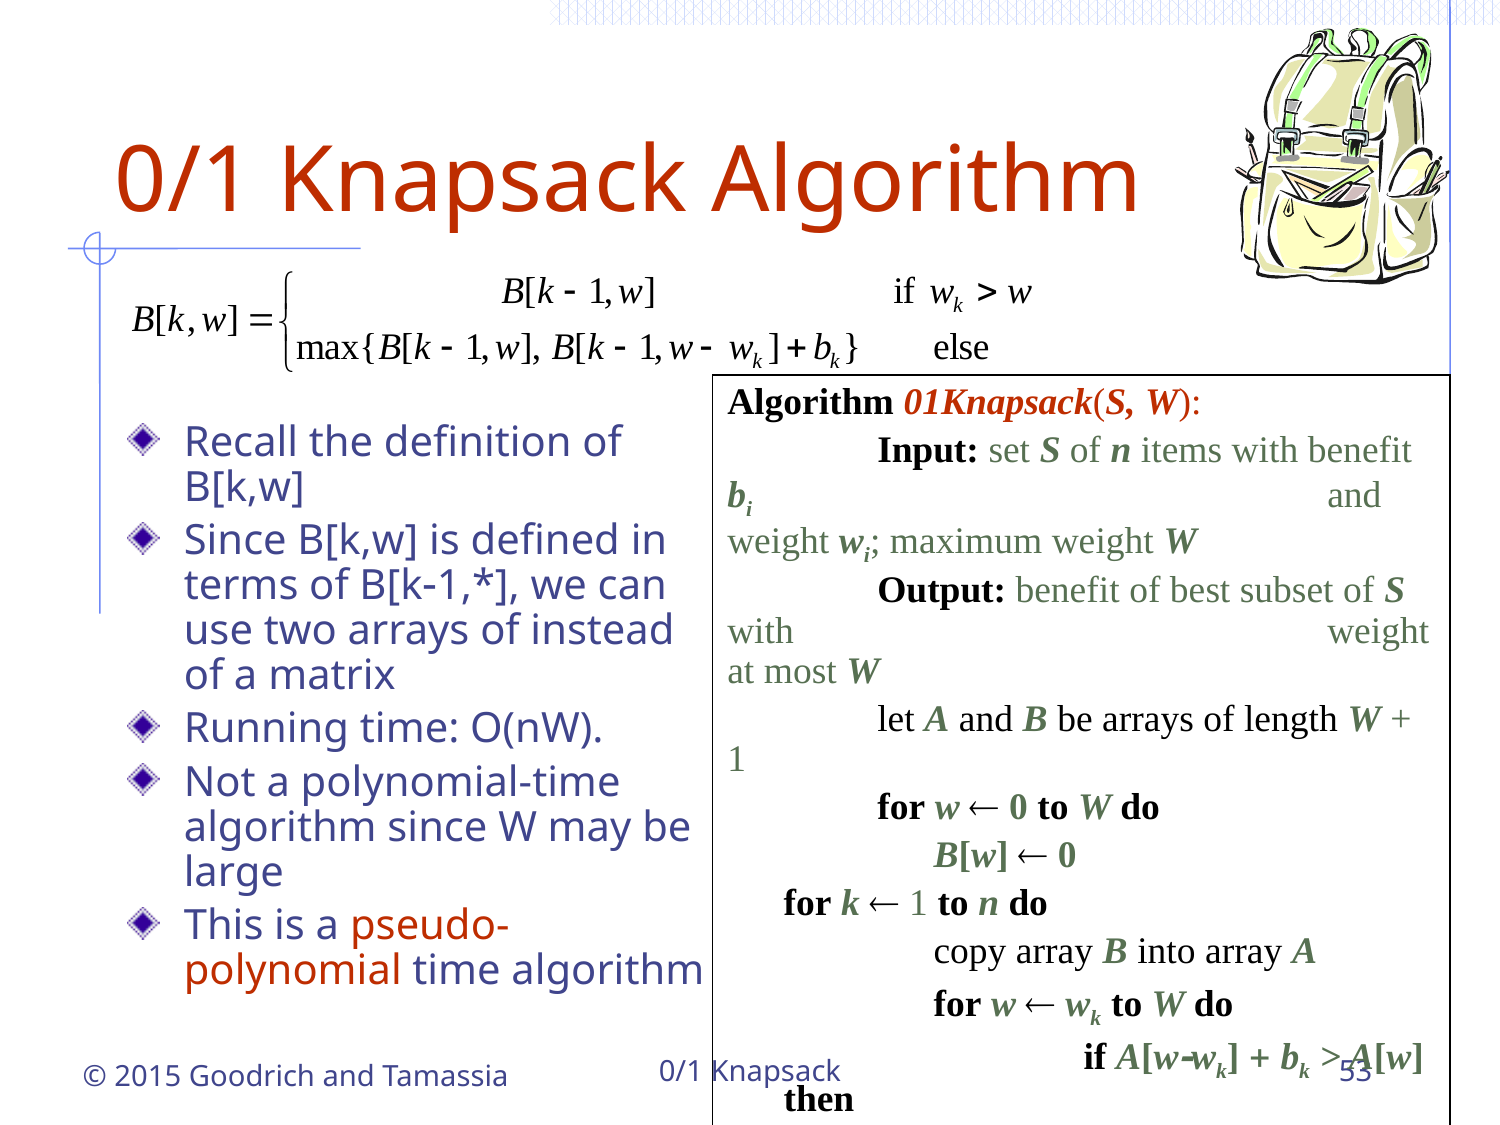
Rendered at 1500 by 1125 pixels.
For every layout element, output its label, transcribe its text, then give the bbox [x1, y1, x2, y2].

text_box Algorithm 01Knapsack(S, W): Input: set S of n items with benefit bi and weight wi; maximum weight W Output: benefit of best subset of S with weight at most W let A and B be arrays of length W + 1 for w  0 to W do B[w]  0 for k  1 to n do copy array B into array A for w  wk to W do if A[w-wk] + bk > A[w] then B[w]  A[w-wk] + bk return B[W] [712, 374, 1450, 1125]
picture [127, 522, 160, 555]
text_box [124, 262, 1038, 382]
picture [127, 423, 160, 456]
list Recall the definition of B[k,w] Since B[k,w] is defined in terms of B[k-1,*], we can use two arrays of instead of a matrix Running time: O(nW). Not a polynomial-time algorithm since W may be large This is a pseudo-polynomial time algorithm [112, 412, 712, 1025]
picture [127, 907, 160, 940]
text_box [1234, 24, 1453, 288]
picture [127, 763, 160, 796]
footer 0/1 Knapsack [512, 1025, 712, 1101]
picture [127, 710, 160, 743]
title 0/1 Knapsack Algorithm [99, 50, 1229, 238]
